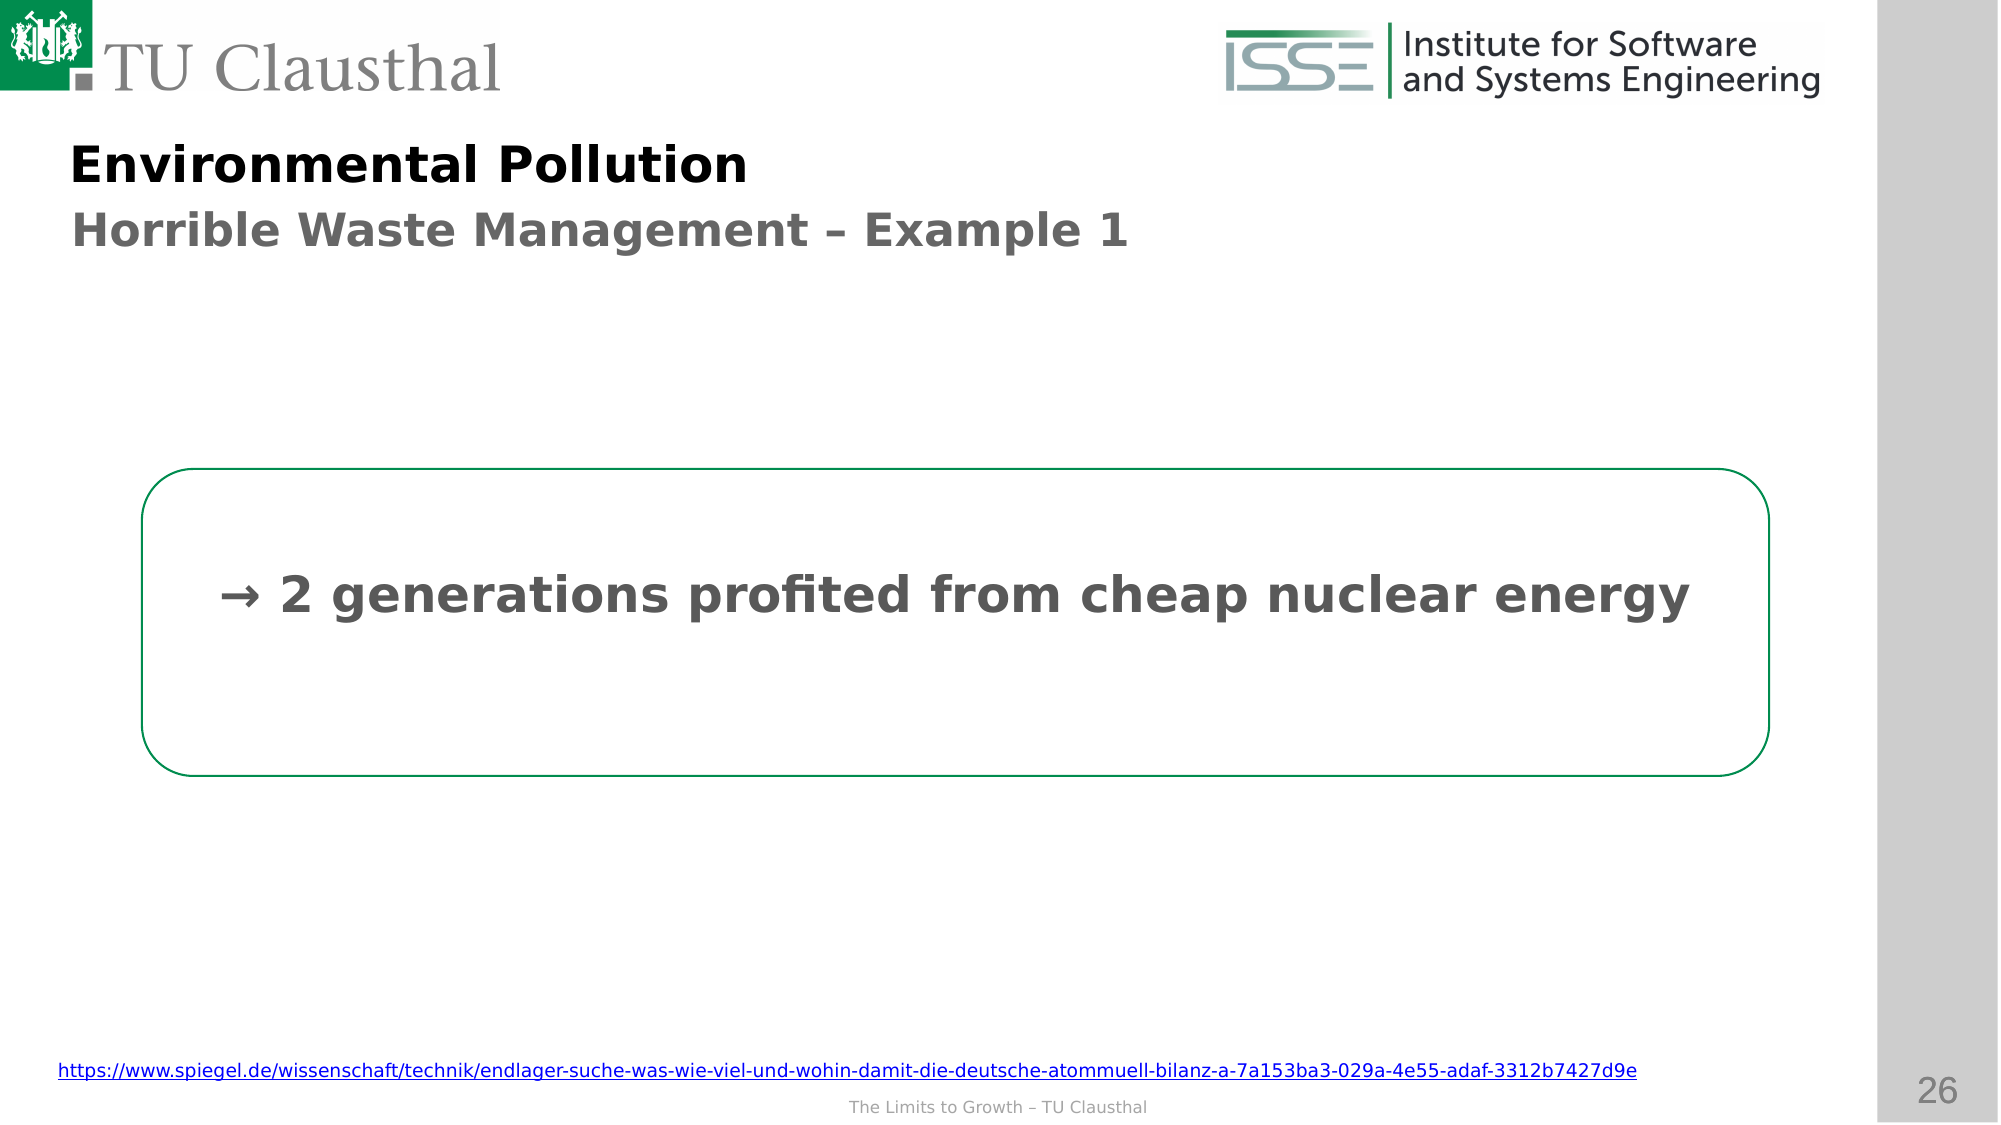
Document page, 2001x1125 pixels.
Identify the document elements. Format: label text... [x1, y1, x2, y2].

text_box → 40,000 generations will have to live with the waste [55, 208, 1817, 1033]
text_box → 2 generations profited from cheap nuclear energy [140, 467, 1771, 777]
text_box Horrible Waste Management – Example 1 [70, 188, 1769, 269]
picture [0, 0, 500, 91]
picture [1218, 22, 1825, 105]
text_box Environmental Pollution [55, 125, 1817, 206]
text_box https://www.spiegel.de/wissenschaft/technik/endlager-suche-was-wie-viel-und-wohin-damit-die-deutsche-atommuell-bilanz-a-7a153ba3-029a-4e55-adaf-3312b7427d9e [43, 1051, 1827, 1089]
